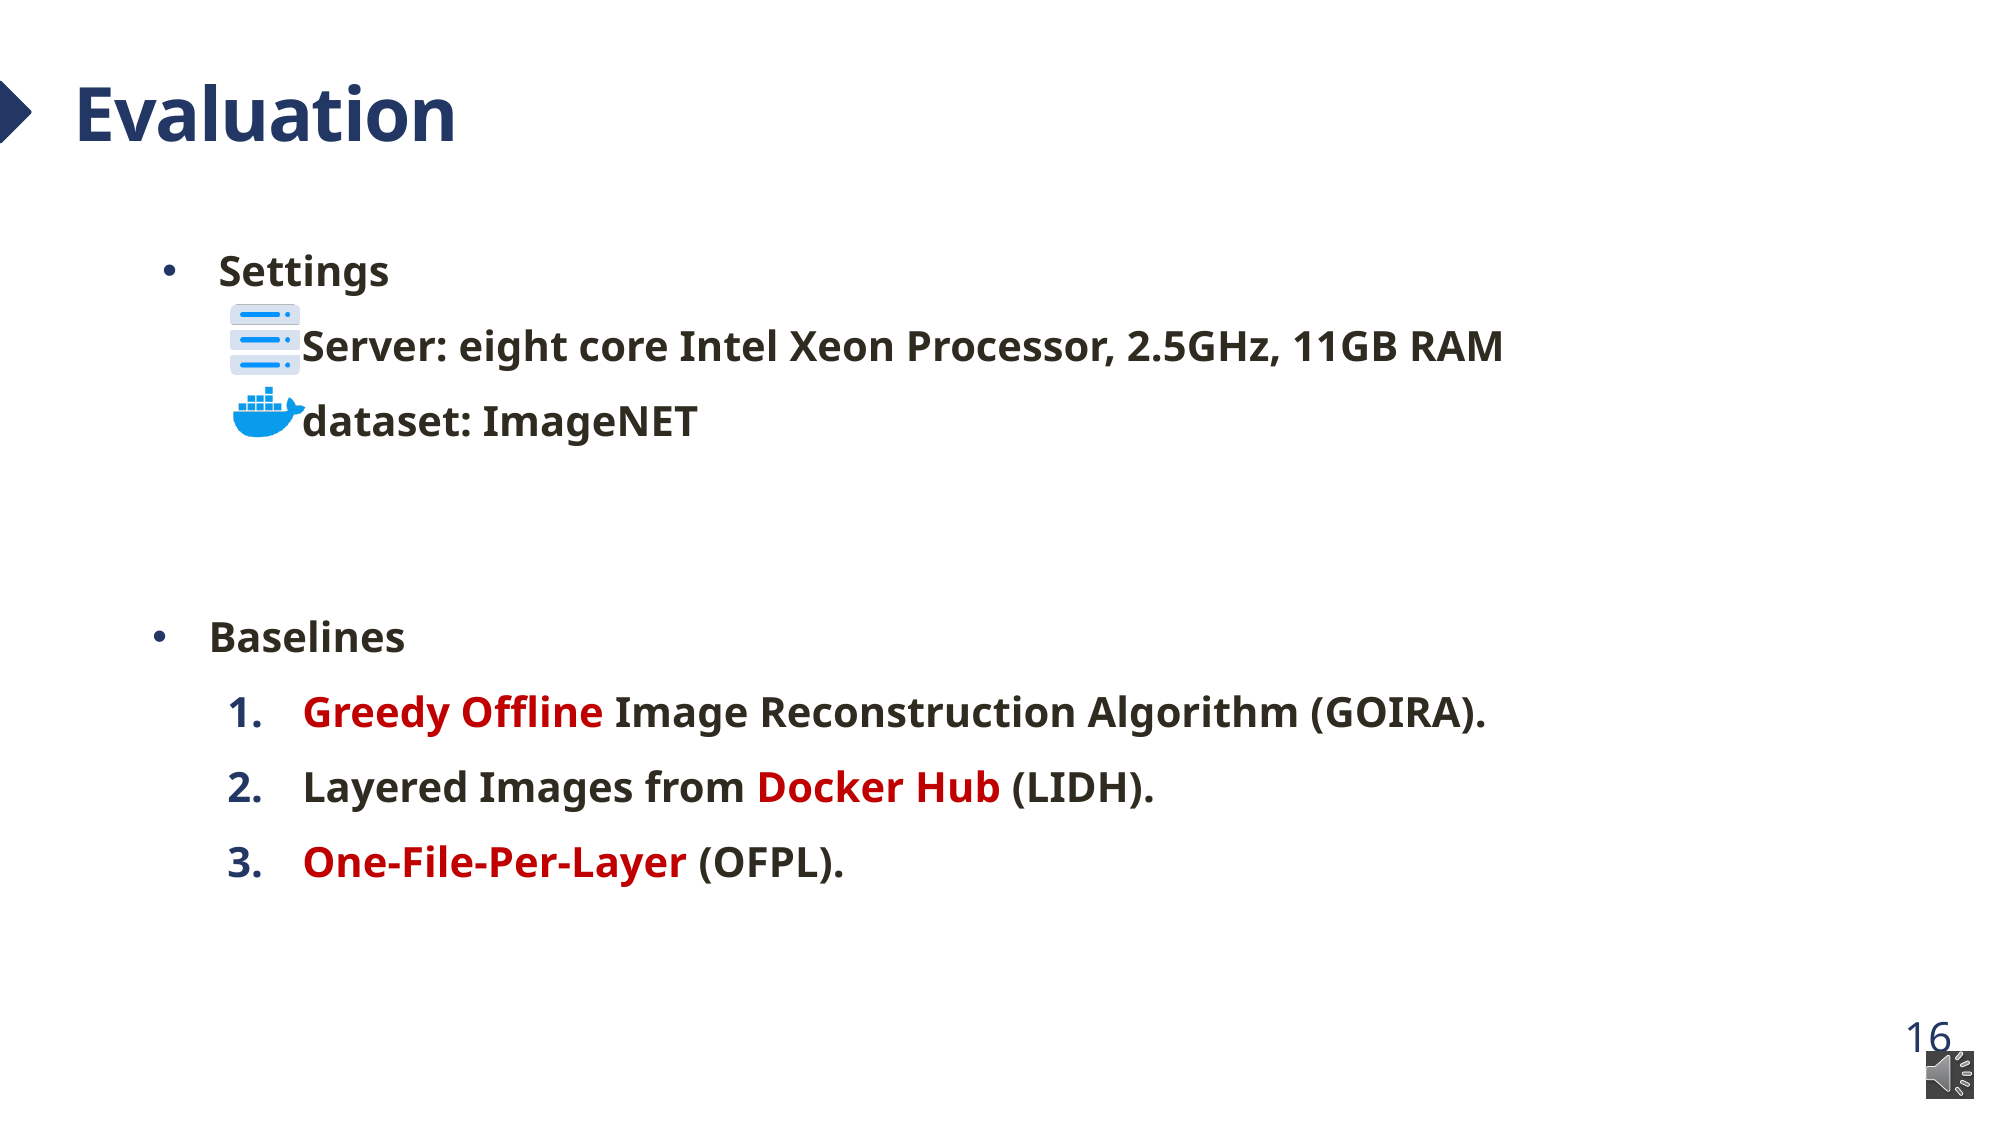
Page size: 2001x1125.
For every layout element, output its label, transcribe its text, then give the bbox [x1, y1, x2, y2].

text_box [147, 211, 2000, 453]
text_box 16 [1889, 1003, 1978, 1069]
picture [1924, 1049, 1976, 1101]
text_box [0, 80, 32, 144]
text_box Evaluation [59, 58, 935, 164]
text_box Baselines Greedy Offline Image Reconstruction Algorithm (GOIRA). Layered Images from Docker Hub (LIDH). One-File-Per-Layer (OFPL). [137, 578, 1867, 893]
